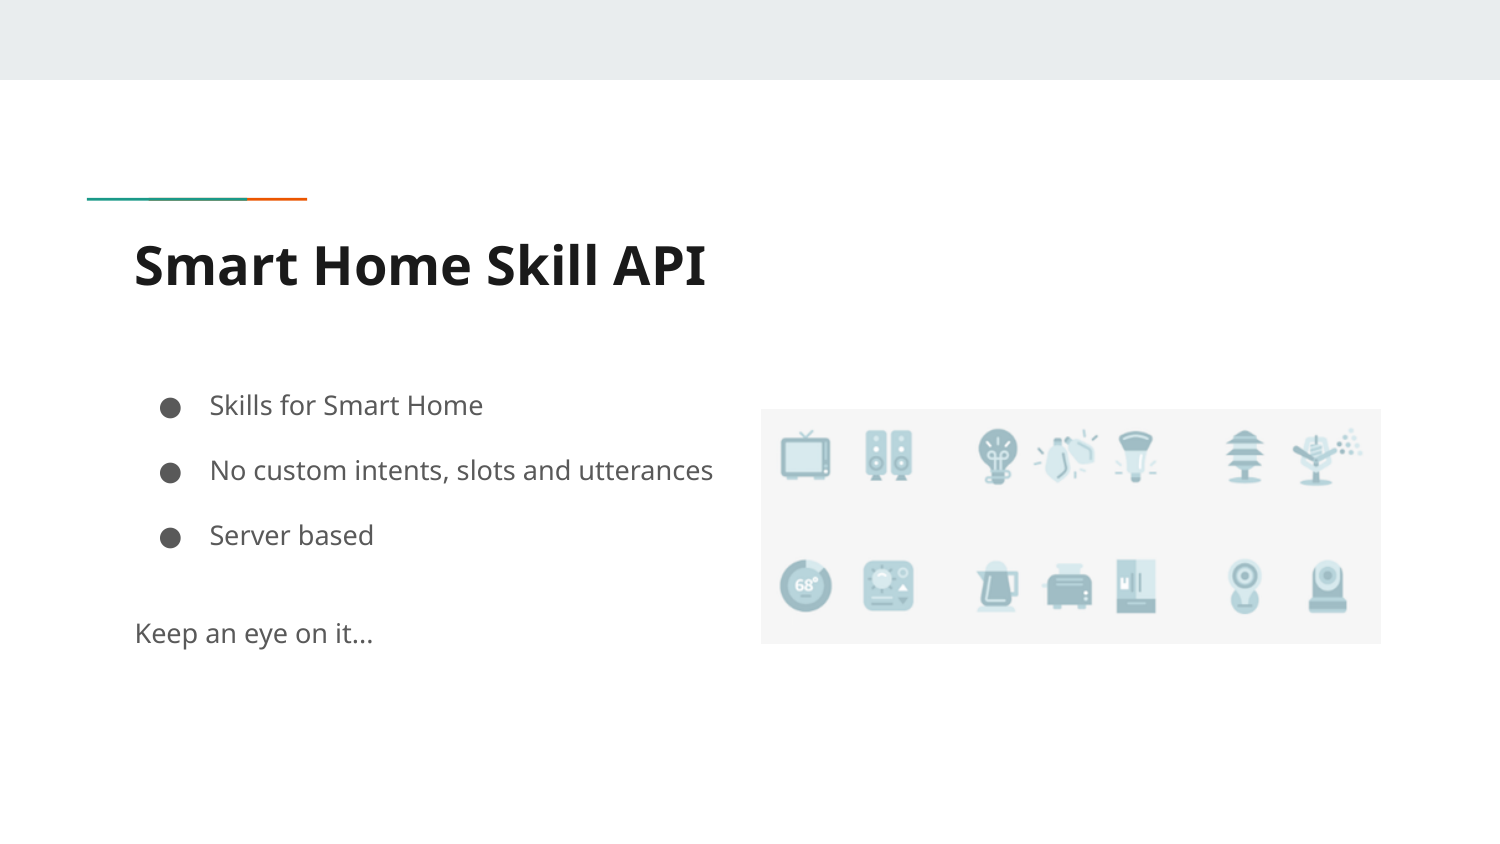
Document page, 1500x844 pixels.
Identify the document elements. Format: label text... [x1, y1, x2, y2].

title Smart Home Skill API [119, 216, 1381, 305]
list Skills for Smart Home No custom intents, slots and utterances Server based Keep an eye on it... [119, 341, 739, 712]
picture [761, 409, 1382, 644]
